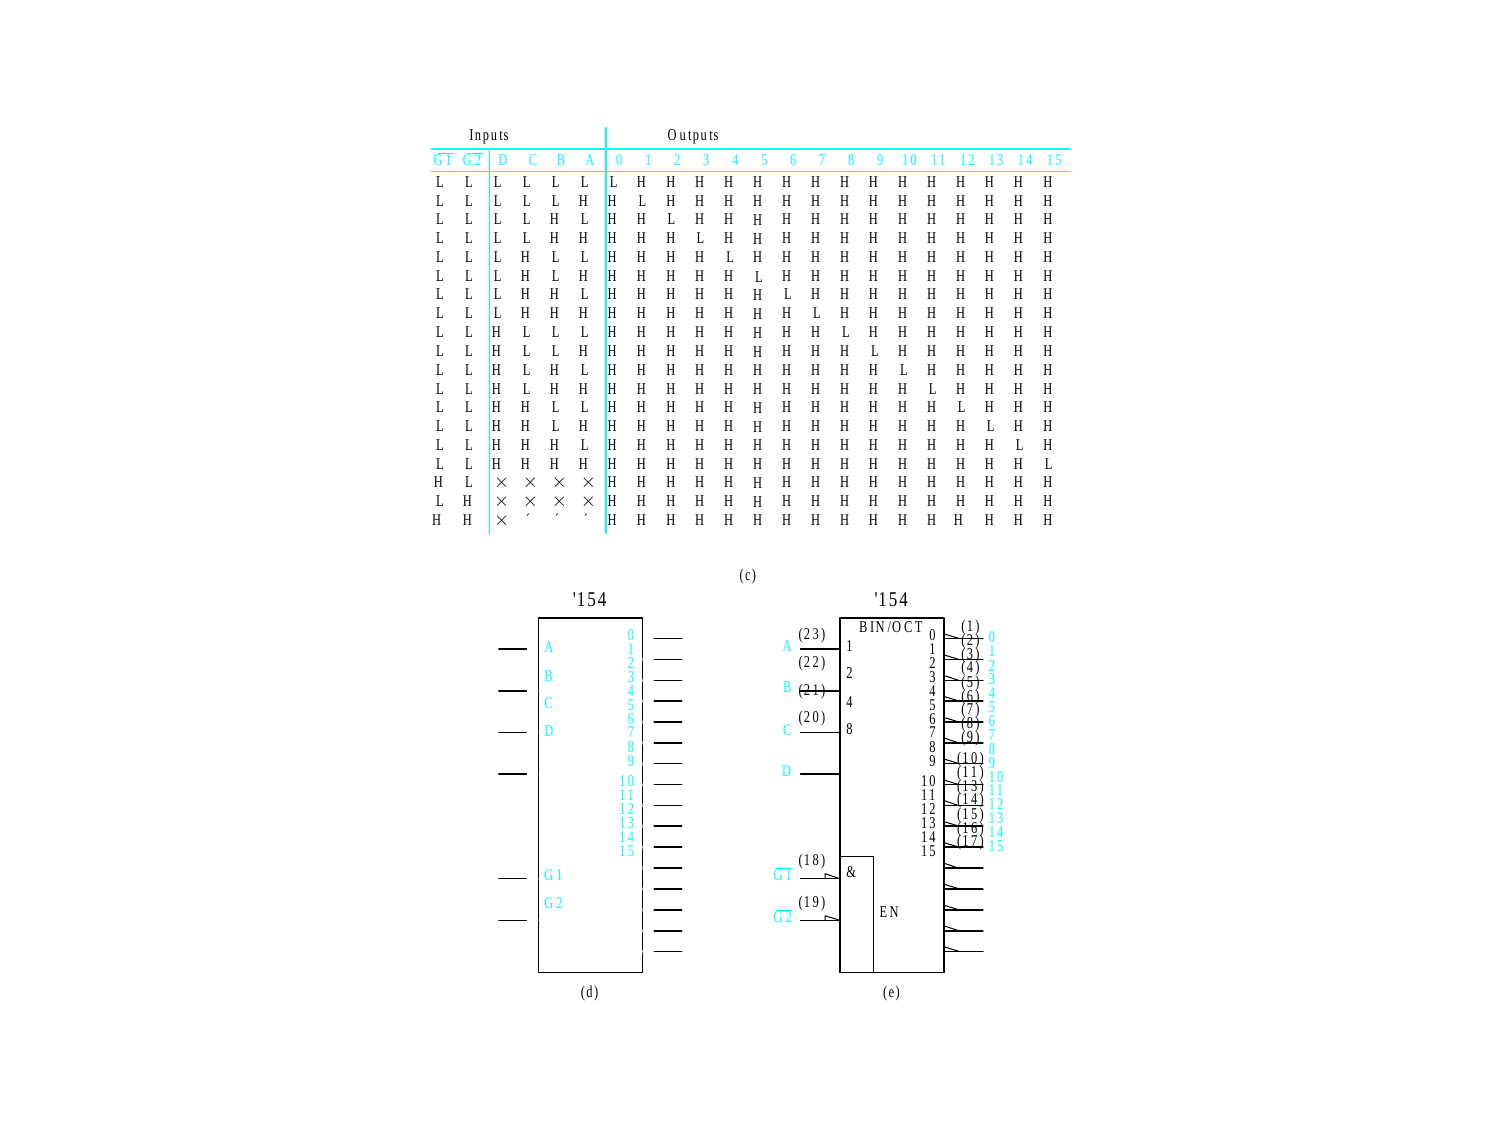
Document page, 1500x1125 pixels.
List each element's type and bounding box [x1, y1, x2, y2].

text_box [412, 118, 1088, 1007]
